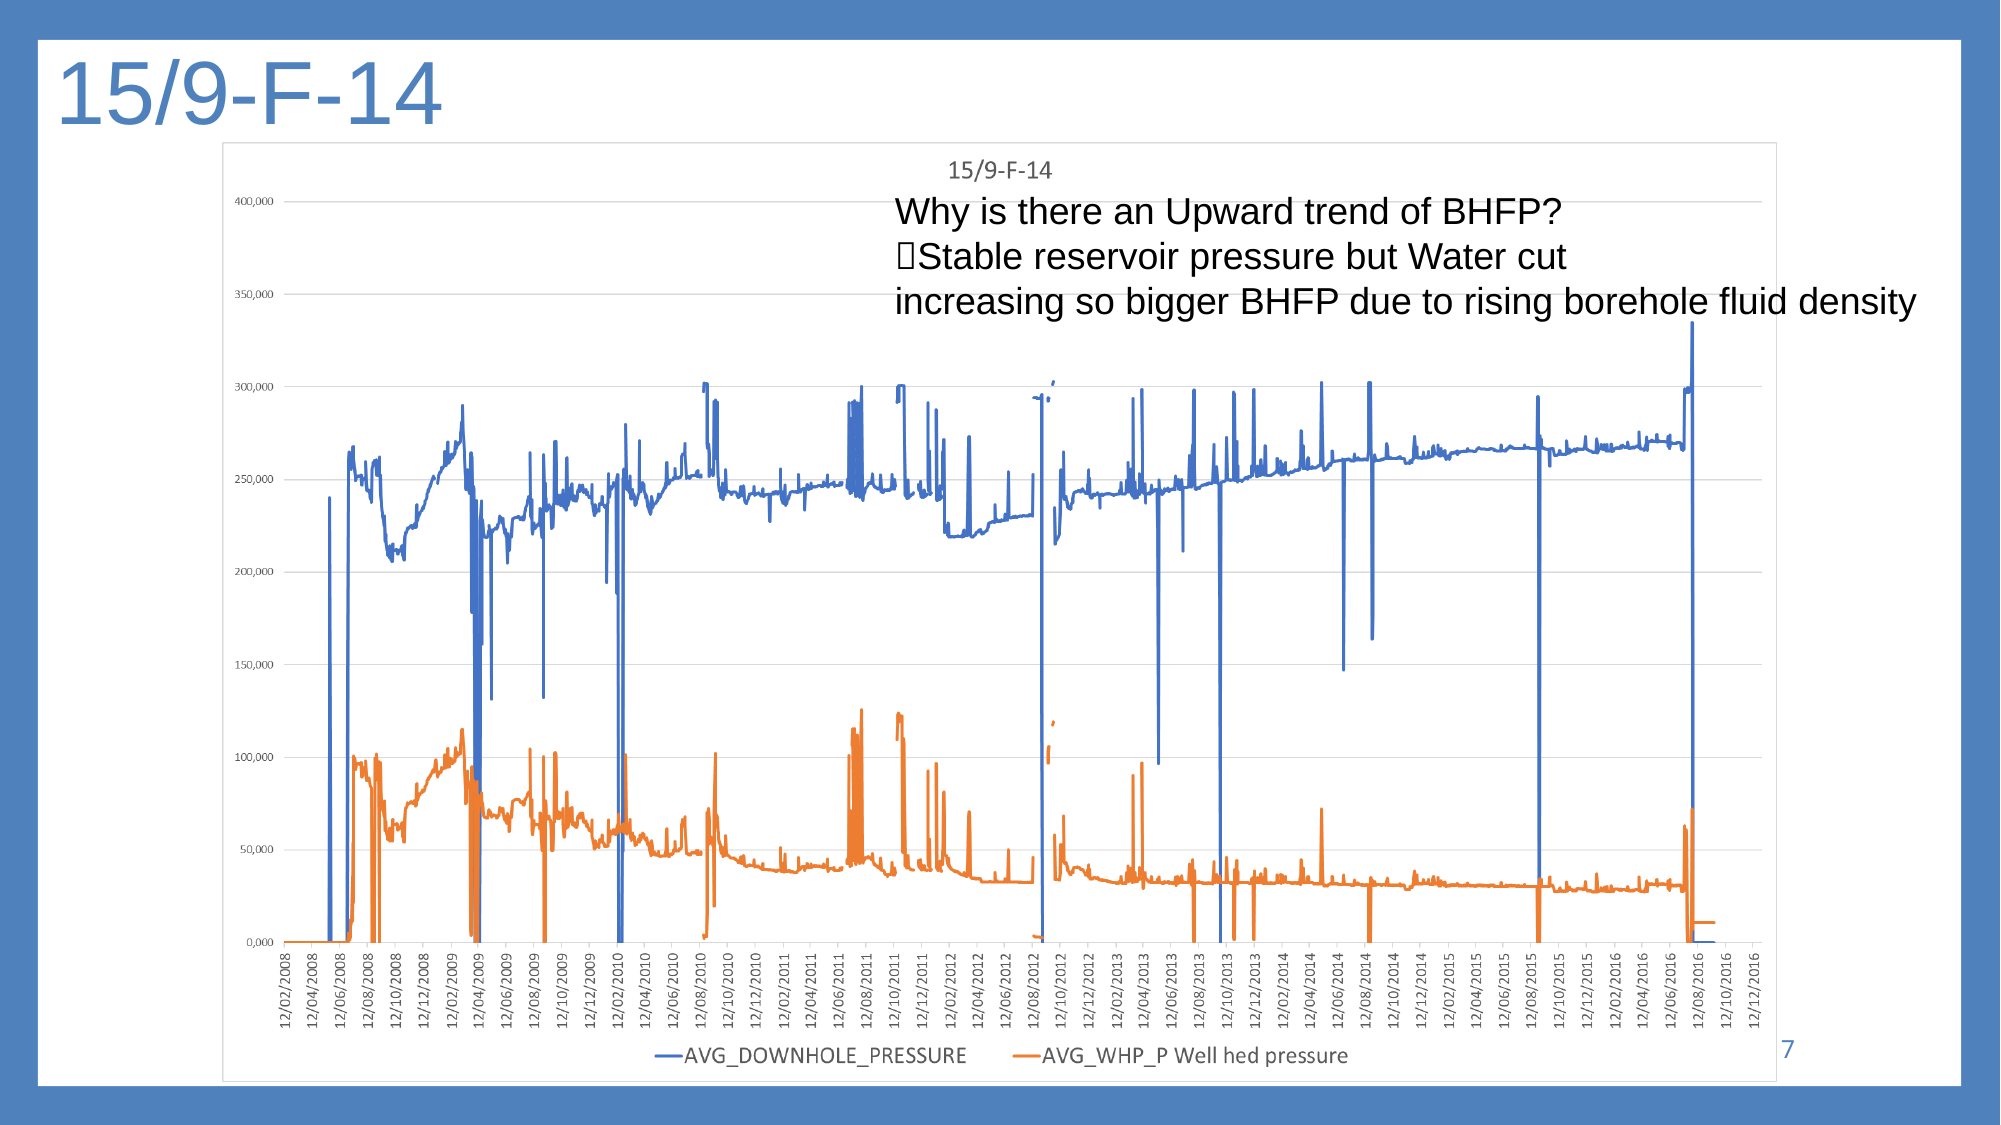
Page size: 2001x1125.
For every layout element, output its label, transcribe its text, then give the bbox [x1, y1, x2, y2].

slide_number 17 [1781, 1020, 1811, 1081]
text_box Why is there an Upward trend of BHFP? Stable reservoir pressure but Water cut increasing so bigger BHFP due to rising borehole fluid density [1781, 179, 1933, 329]
picture [222, 142, 1778, 1082]
title 15/9-F-14 [40, 38, 1661, 152]
